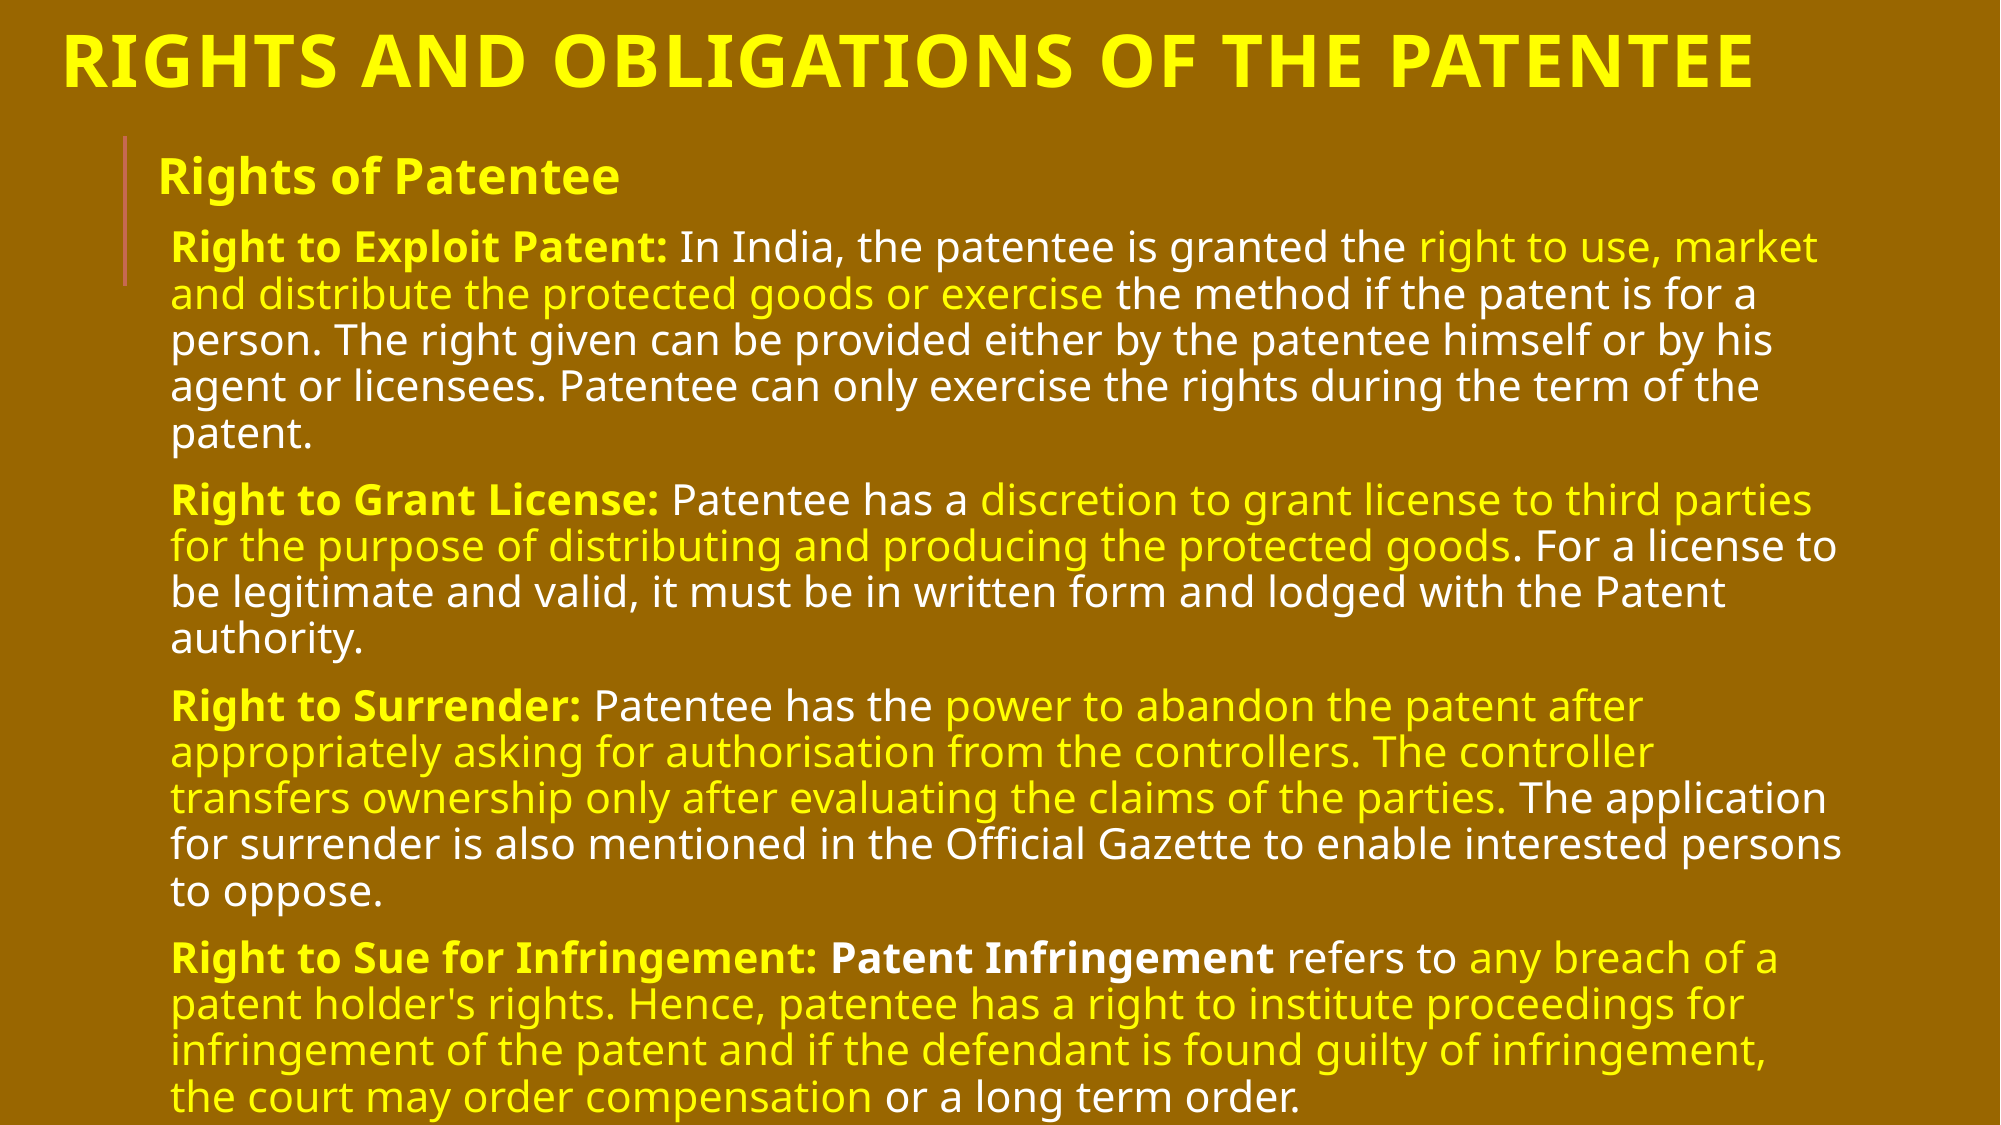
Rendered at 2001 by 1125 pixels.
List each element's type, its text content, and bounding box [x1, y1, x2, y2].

list Rights of Patentee Right to Exploit Patent: In India, the patentee is granted the right to use, market and distribute the protected goods or exercise the method if the patent is for a person. The right given can be provided either by the patentee himself or by his agent or licensees. Patentee can only exercise the rights during the term of the patent. Right to Grant License: Patentee has a discretion to grant license to third parties for the purpose of distributing and producing the protected goods. For a license to be legitimate and valid, it must be in written form and lodged with the Patent authority. Right to Surrender: Patentee has the power to abandon the patent after appropriately asking for authorisation from the controllers. The controller transfers ownership only after evaluating the claims of the parties. The application for surrender is also mentioned in the Official Gazette to enable interested persons to oppose. Right to Sue for Infringement: Patent Infringement refers to any breach of a patent holder's rights. Hence, patentee has a right to institute proceedings for infringement of the patent and if the defendant is found guilty of infringement, the court may order compensation or a long term order. [150, 143, 1853, 1125]
title Rights and Obligations of the Patentee [45, 21, 1957, 199]
